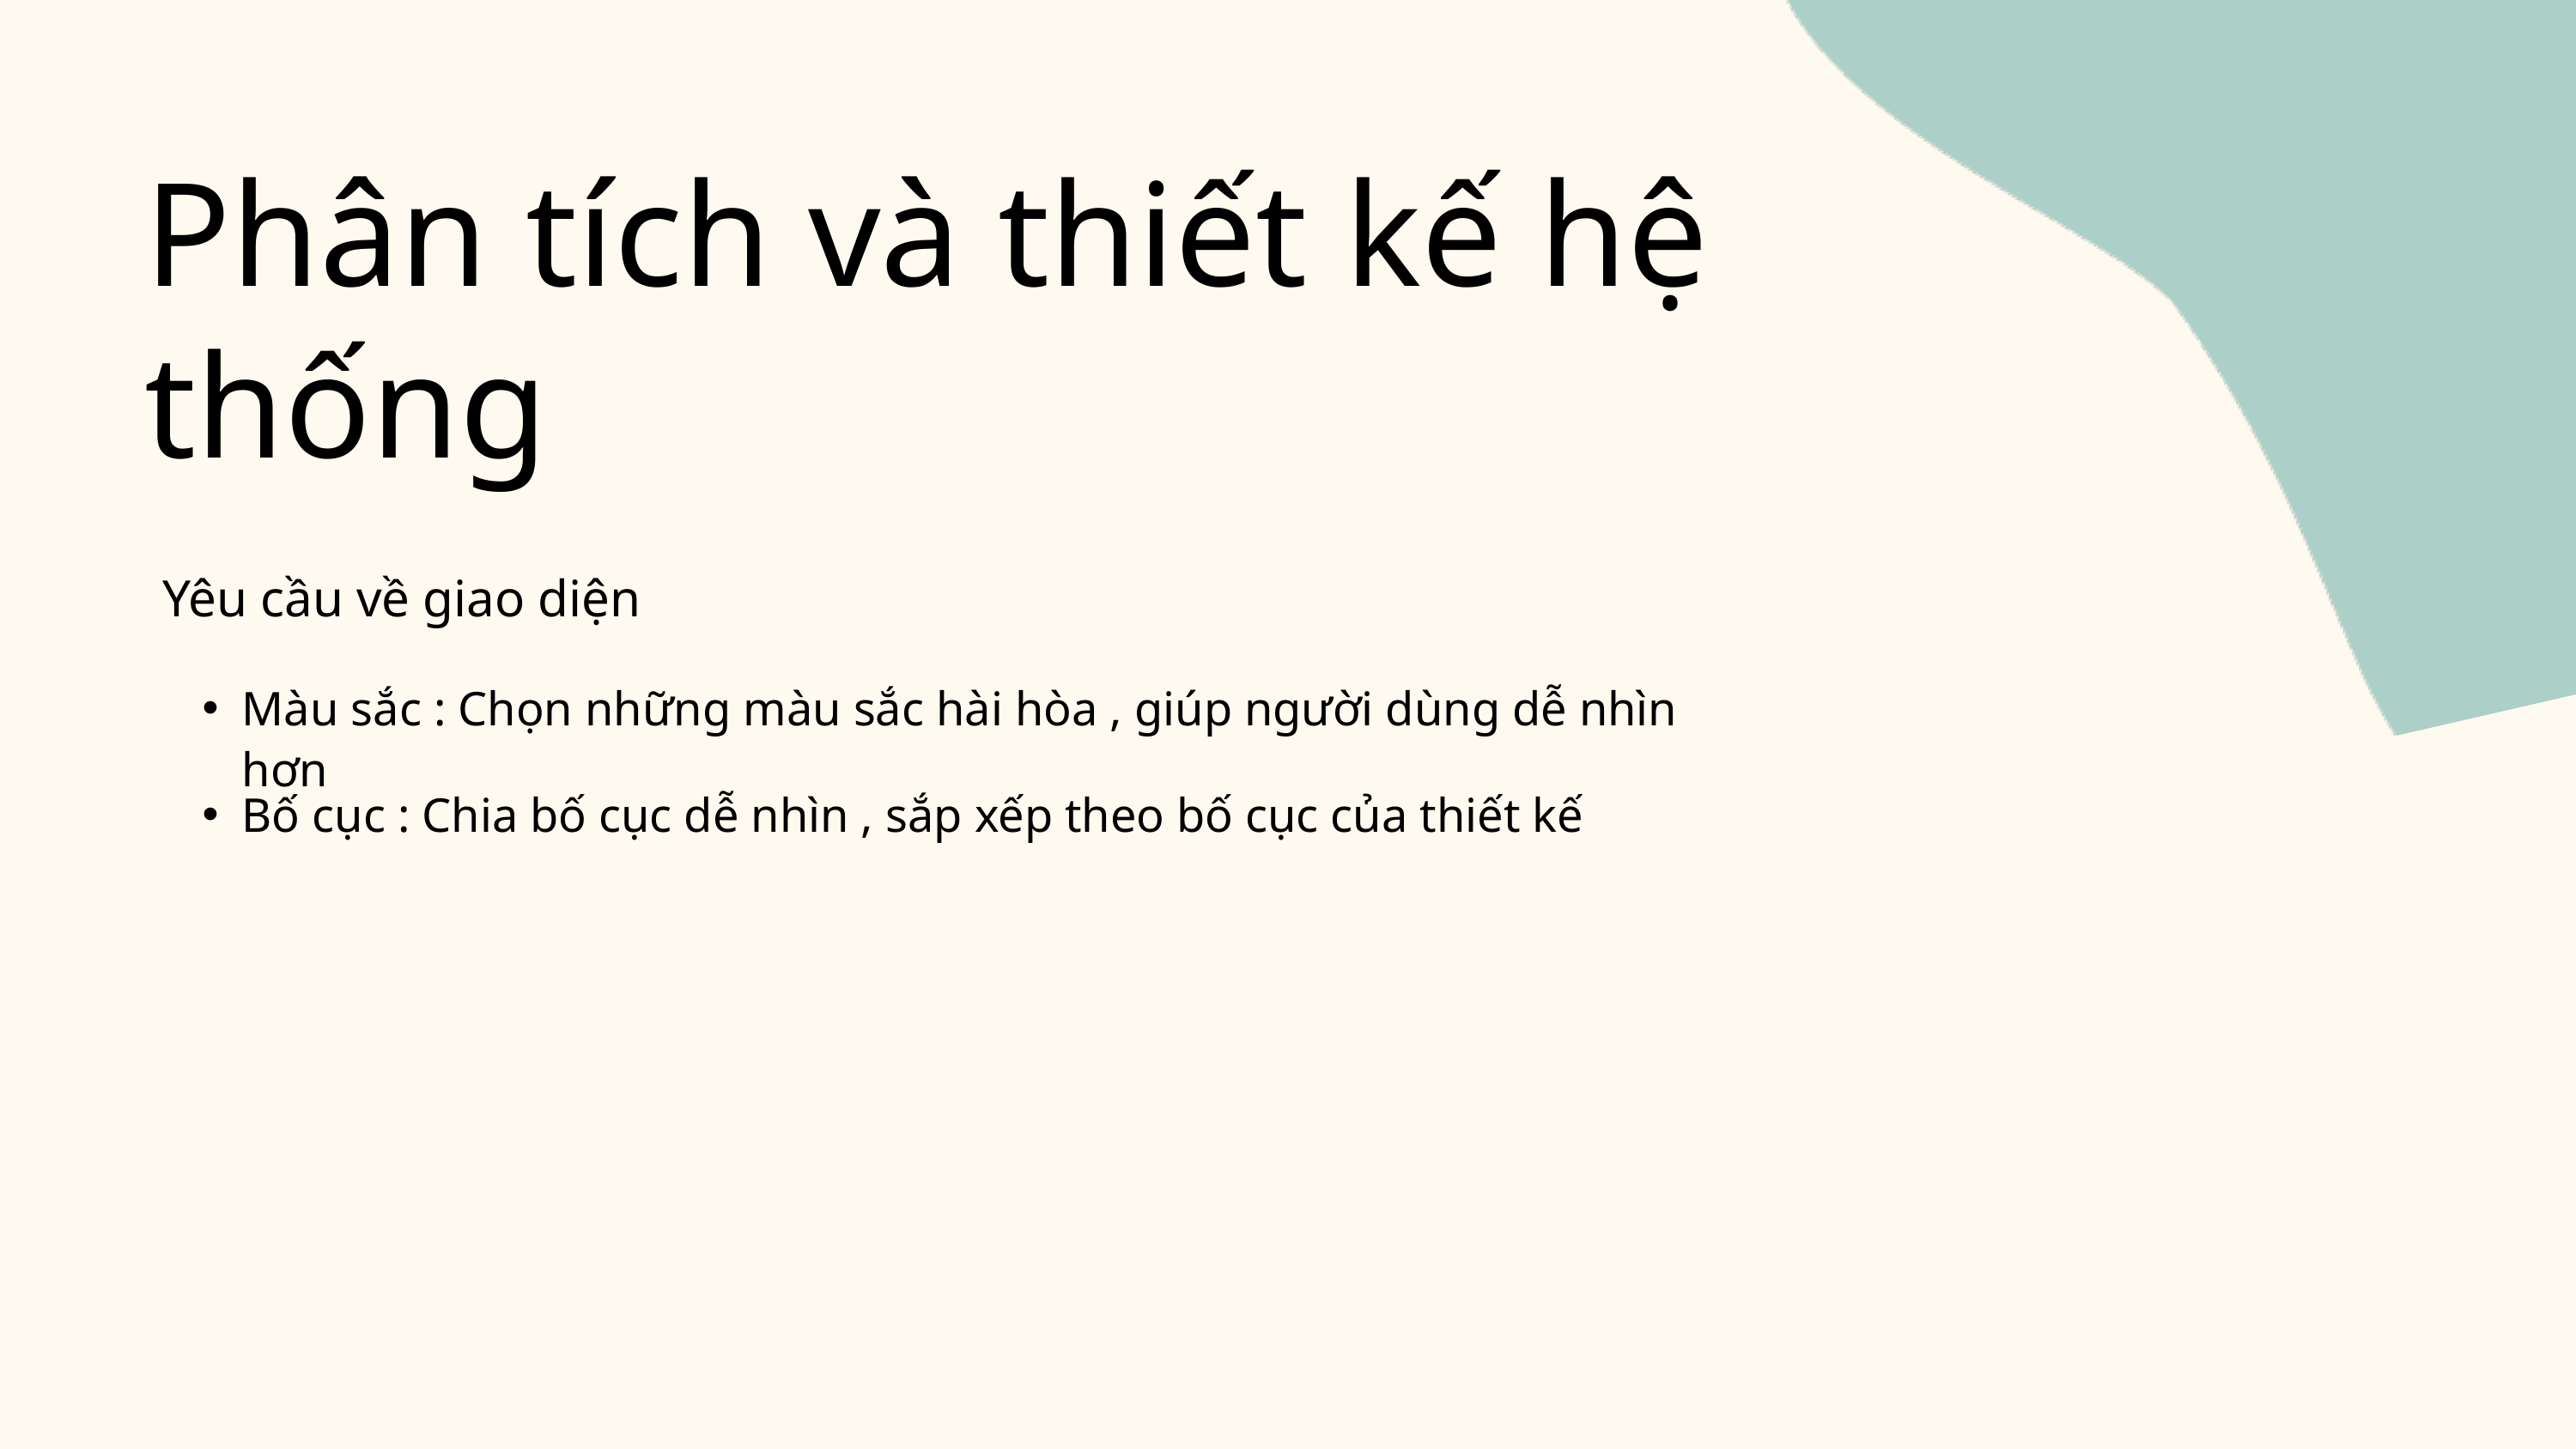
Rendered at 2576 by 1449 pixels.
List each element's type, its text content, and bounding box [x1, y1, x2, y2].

text_box Phân tích và thiết kế hệ thống [144, 143, 1764, 488]
text_box Màu sắc : Chọn những màu sắc hài hòa , giúp người dùng dễ nhìn hơn [162, 674, 1712, 796]
text_box Bố cục : Chia bố cục dễ nhìn , sắp xếp theo bố cục của thiết kế [162, 781, 1622, 842]
text_box Yêu cầu về giao diện [162, 561, 1373, 627]
text_box [1652, 0, 2576, 861]
